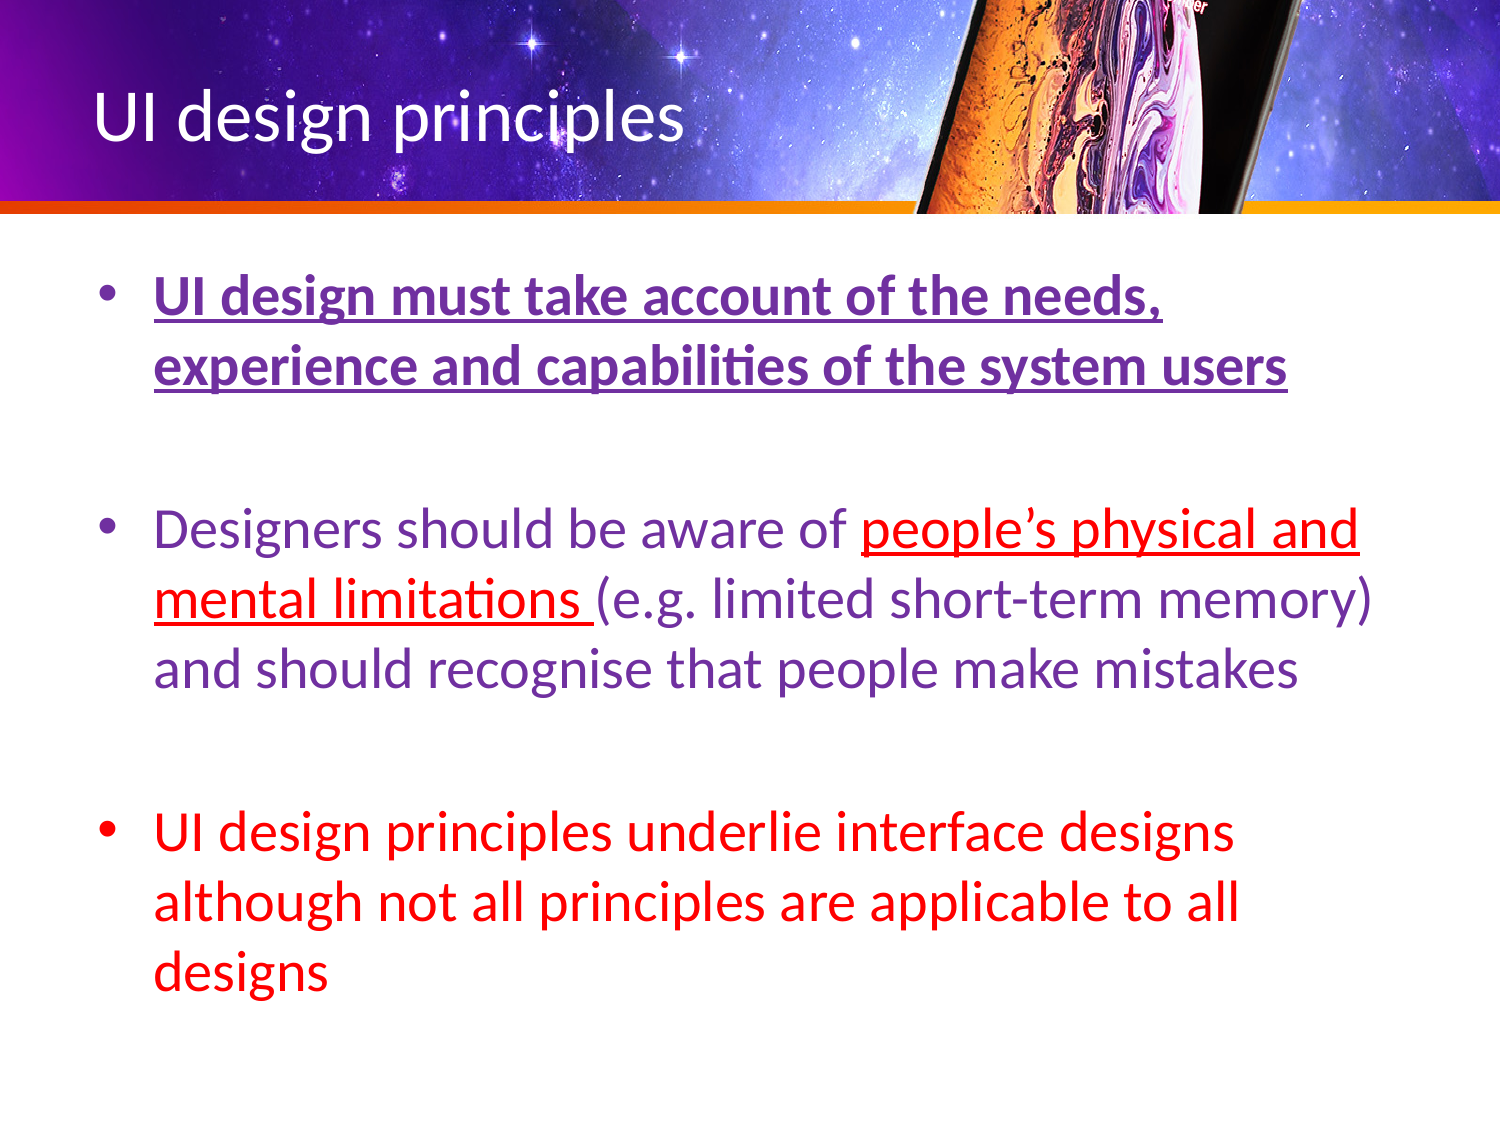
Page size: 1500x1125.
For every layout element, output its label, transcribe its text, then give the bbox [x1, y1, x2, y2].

picture [0, 0, 1500, 1125]
title UI design principles [77, 28, 1433, 196]
list UI design must take account of the needs, experience and capabilities of the system users Designers should be aware of people’s physical and mental limitations (e.g. limited short-term memory) and should recognise that people make mistakes UI design principles underlie interface designs although not all principles are applicable to all designs [82, 249, 1435, 1039]
